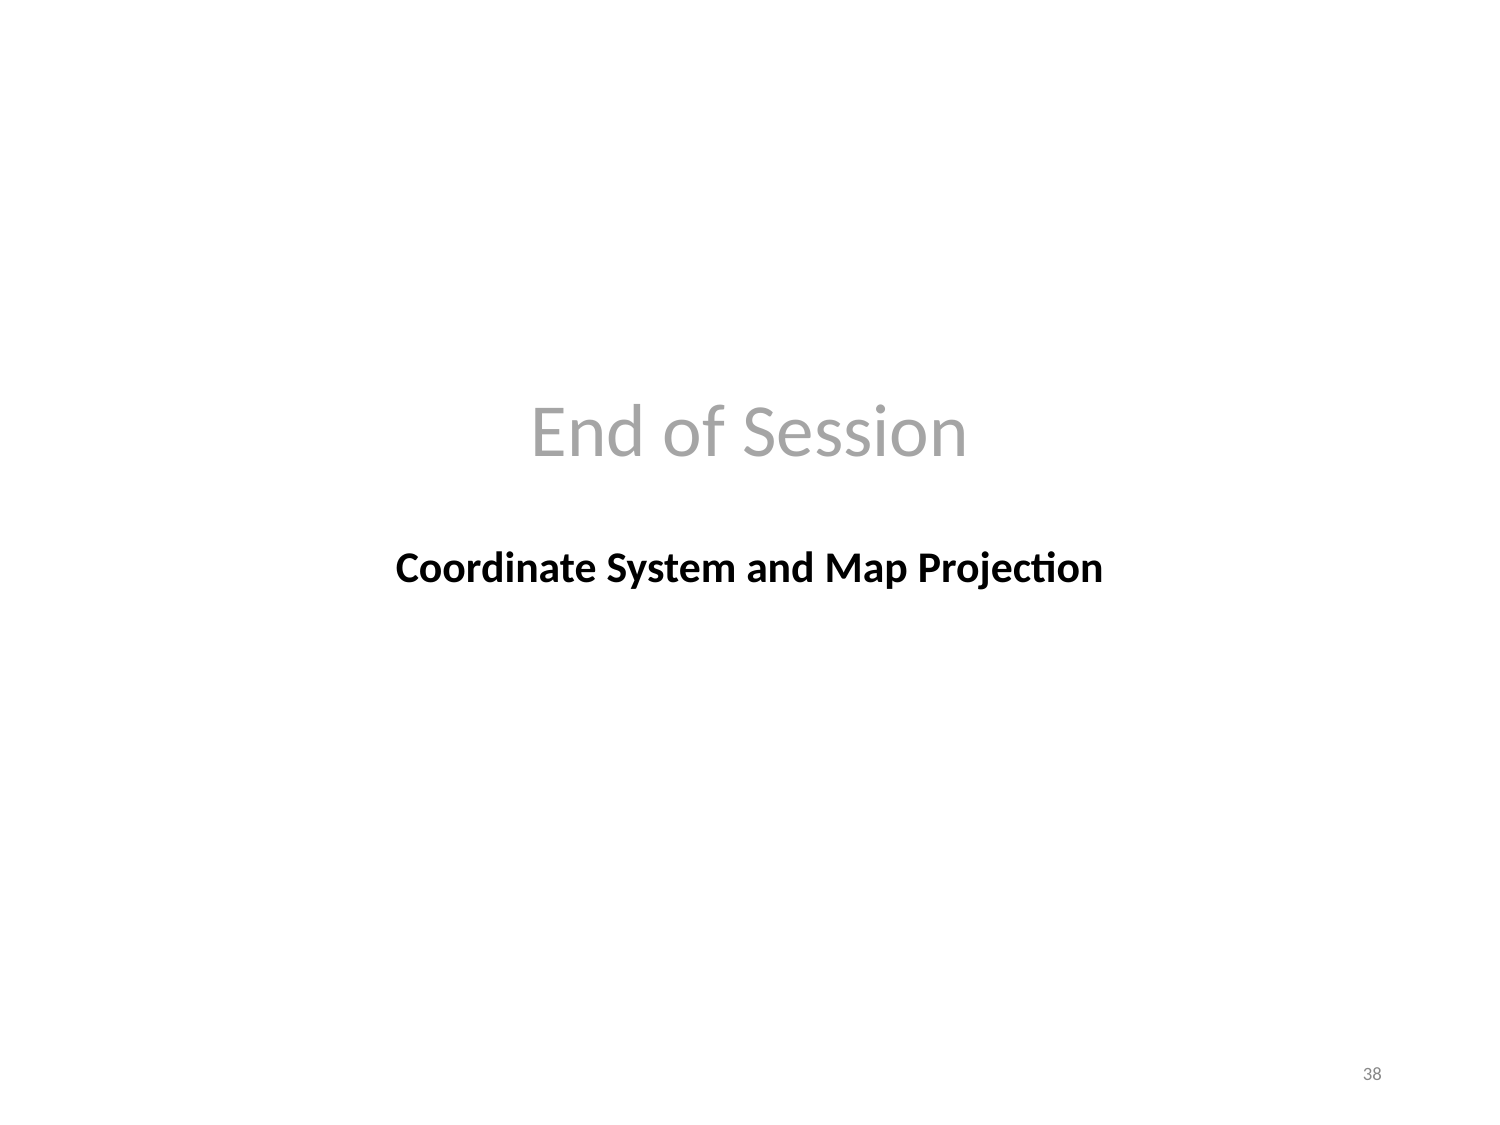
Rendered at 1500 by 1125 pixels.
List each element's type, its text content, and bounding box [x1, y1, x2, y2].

title End of Session [103, 323, 1397, 537]
list Coordinate System and Map Projection [103, 537, 1397, 613]
slide_number 38 [1059, 1042, 1397, 1103]
